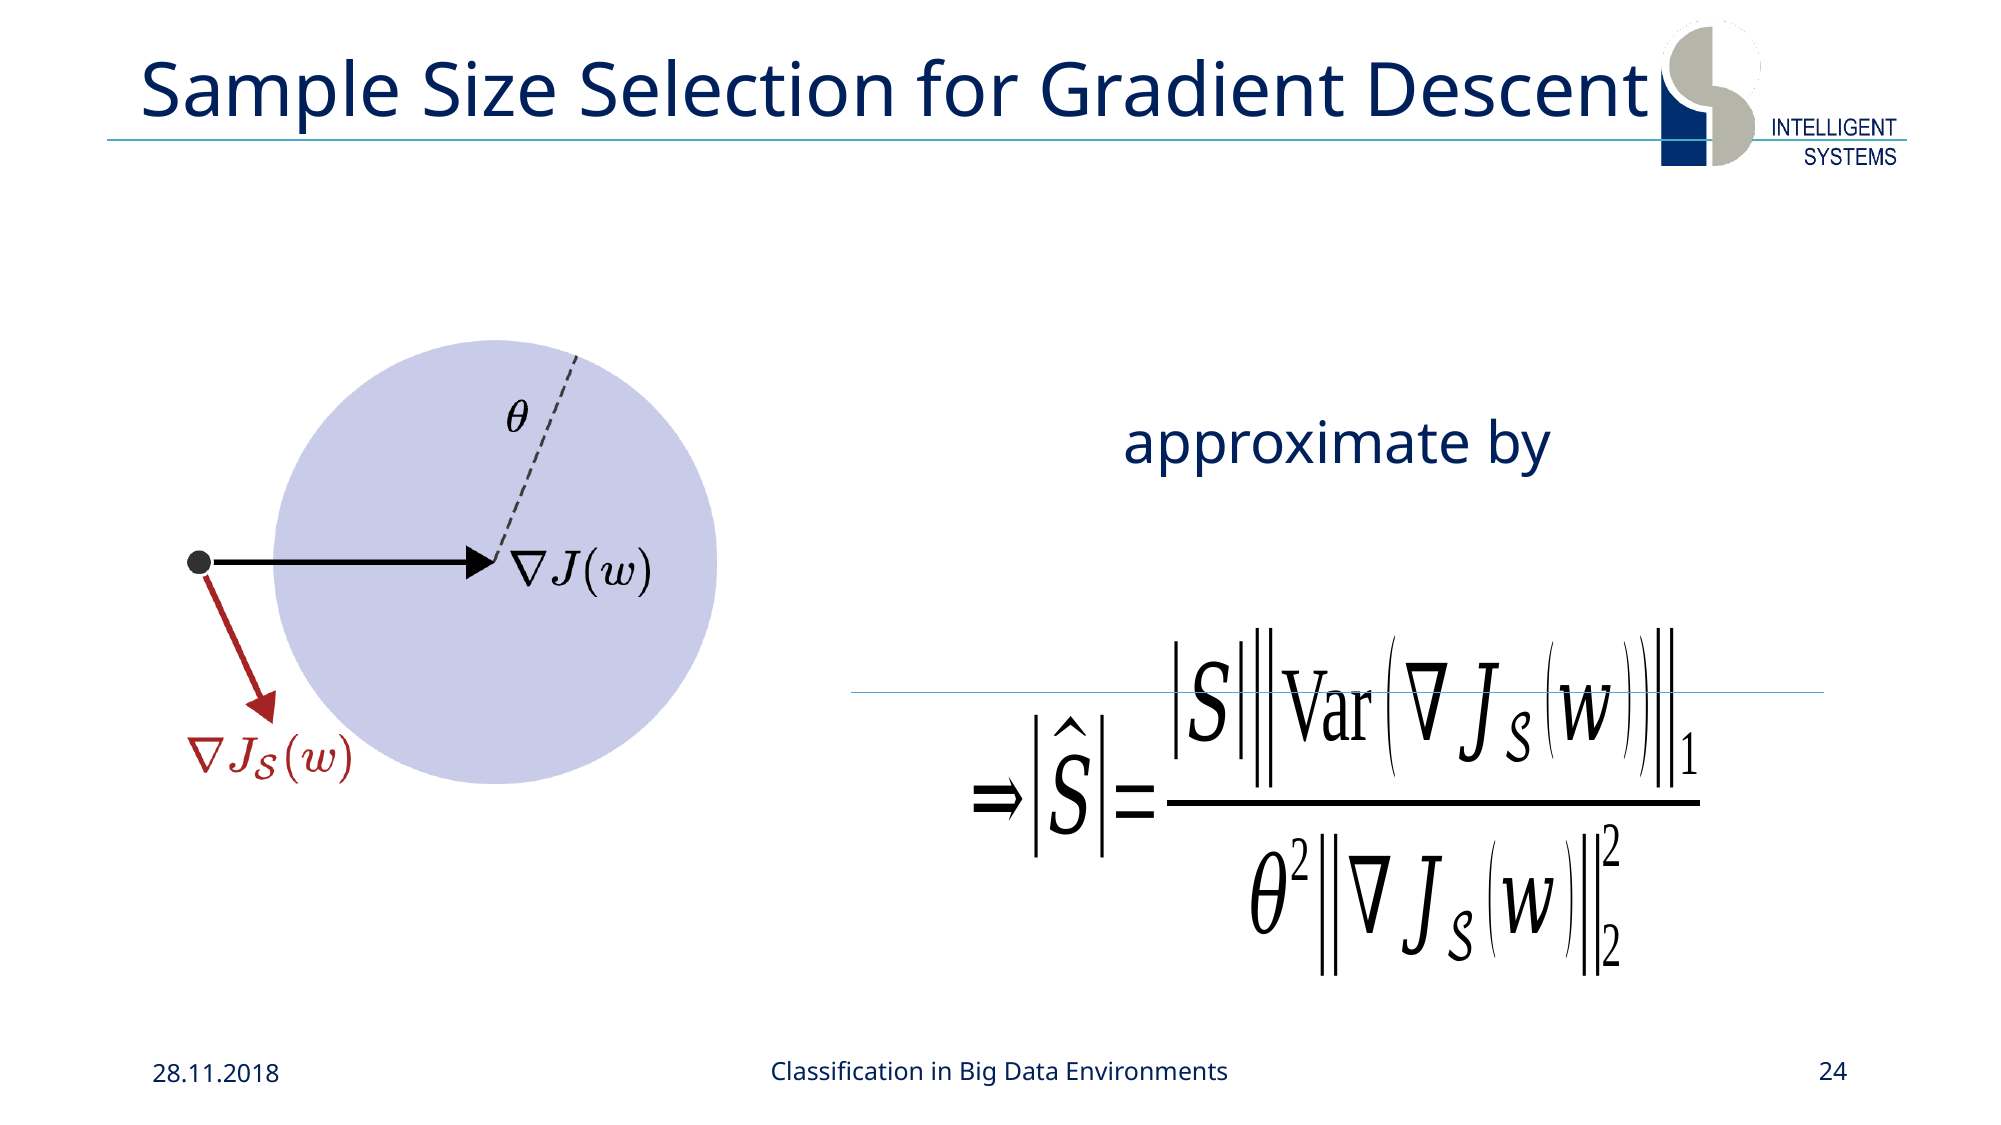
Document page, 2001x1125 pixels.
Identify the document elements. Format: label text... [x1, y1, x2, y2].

picture [1661, 19, 1903, 139]
footer Classification in Big Data Environments [662, 1042, 1338, 1103]
title Sample Size Selection for Gradient Descent [125, 31, 1863, 141]
picture [184, 340, 717, 784]
slide_number 24 [1412, 1042, 1863, 1103]
picture [1661, 141, 1903, 172]
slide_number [137, 1042, 588, 1103]
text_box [851, 621, 1824, 981]
